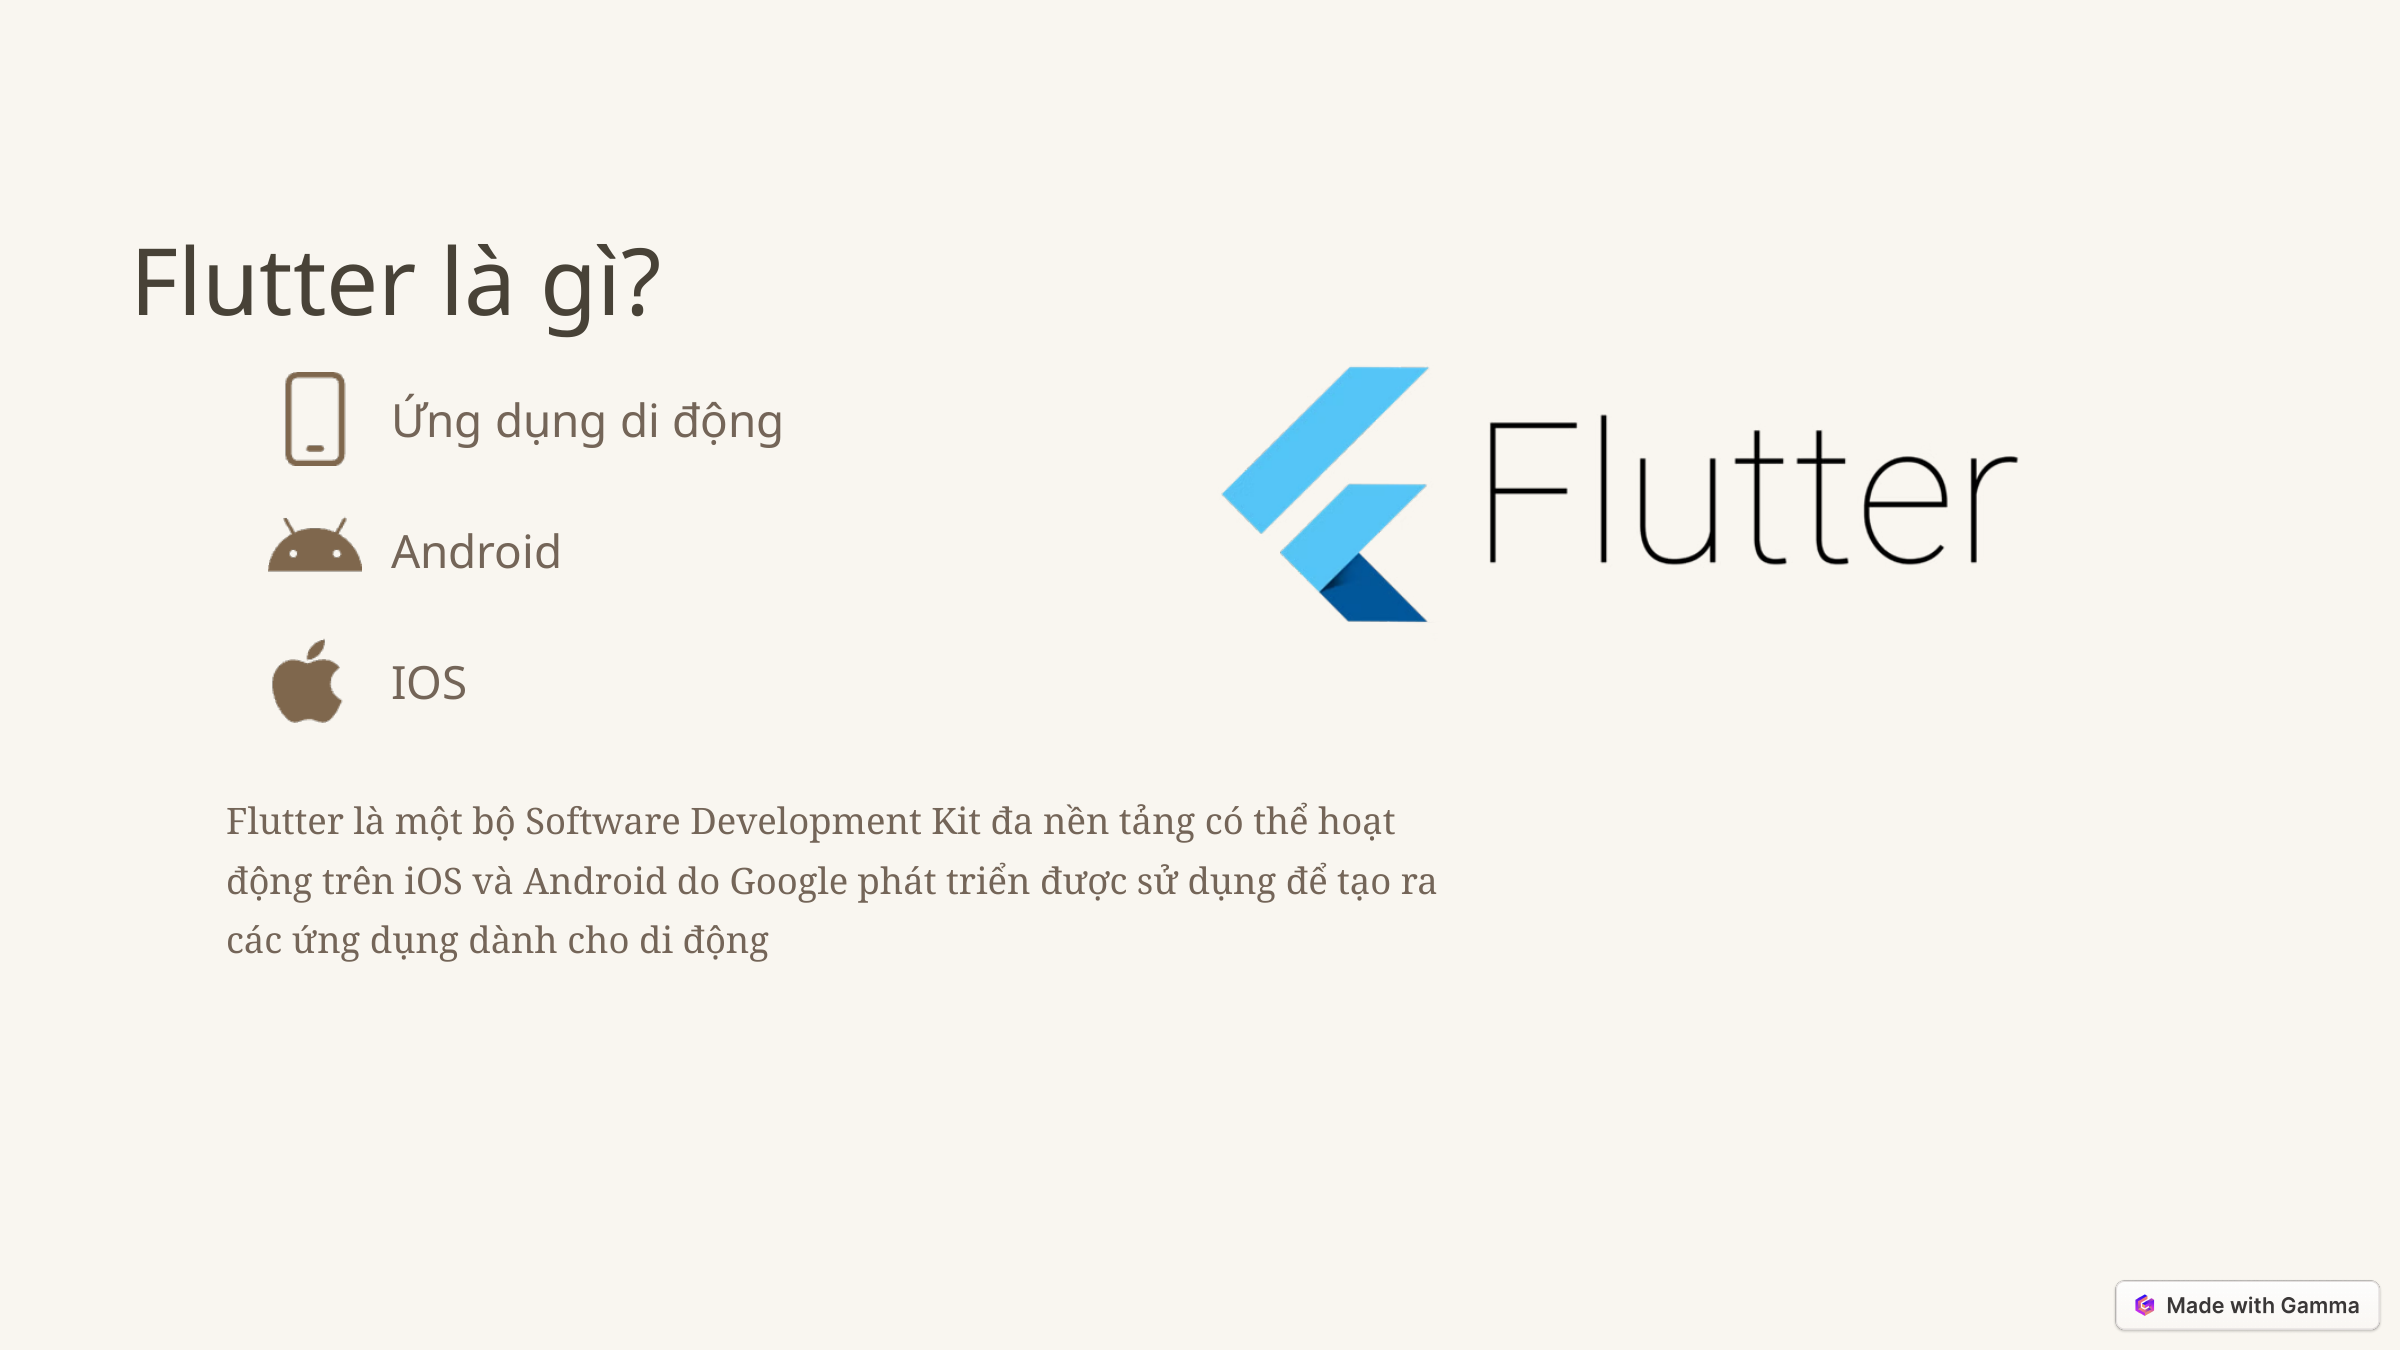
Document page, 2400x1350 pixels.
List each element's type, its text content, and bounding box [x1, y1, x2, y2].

text_box Ứng dụng di động [391, 389, 857, 448]
picture [268, 503, 362, 597]
picture [1091, 261, 2190, 728]
picture [268, 372, 362, 466]
text_box Flutter là gì? [130, 217, 1061, 335]
text_box IOS [391, 651, 857, 710]
text_box Android [391, 520, 857, 579]
picture [2106, 1271, 2389, 1339]
text_box Flutter là một bộ Software Development Kit đa nền tảng có thể hoạt động trên iOS và Android do Google phát triển được sử dụng để tạo ra các ứng dụng dành cho di động [226, 782, 1466, 962]
picture [260, 634, 354, 728]
